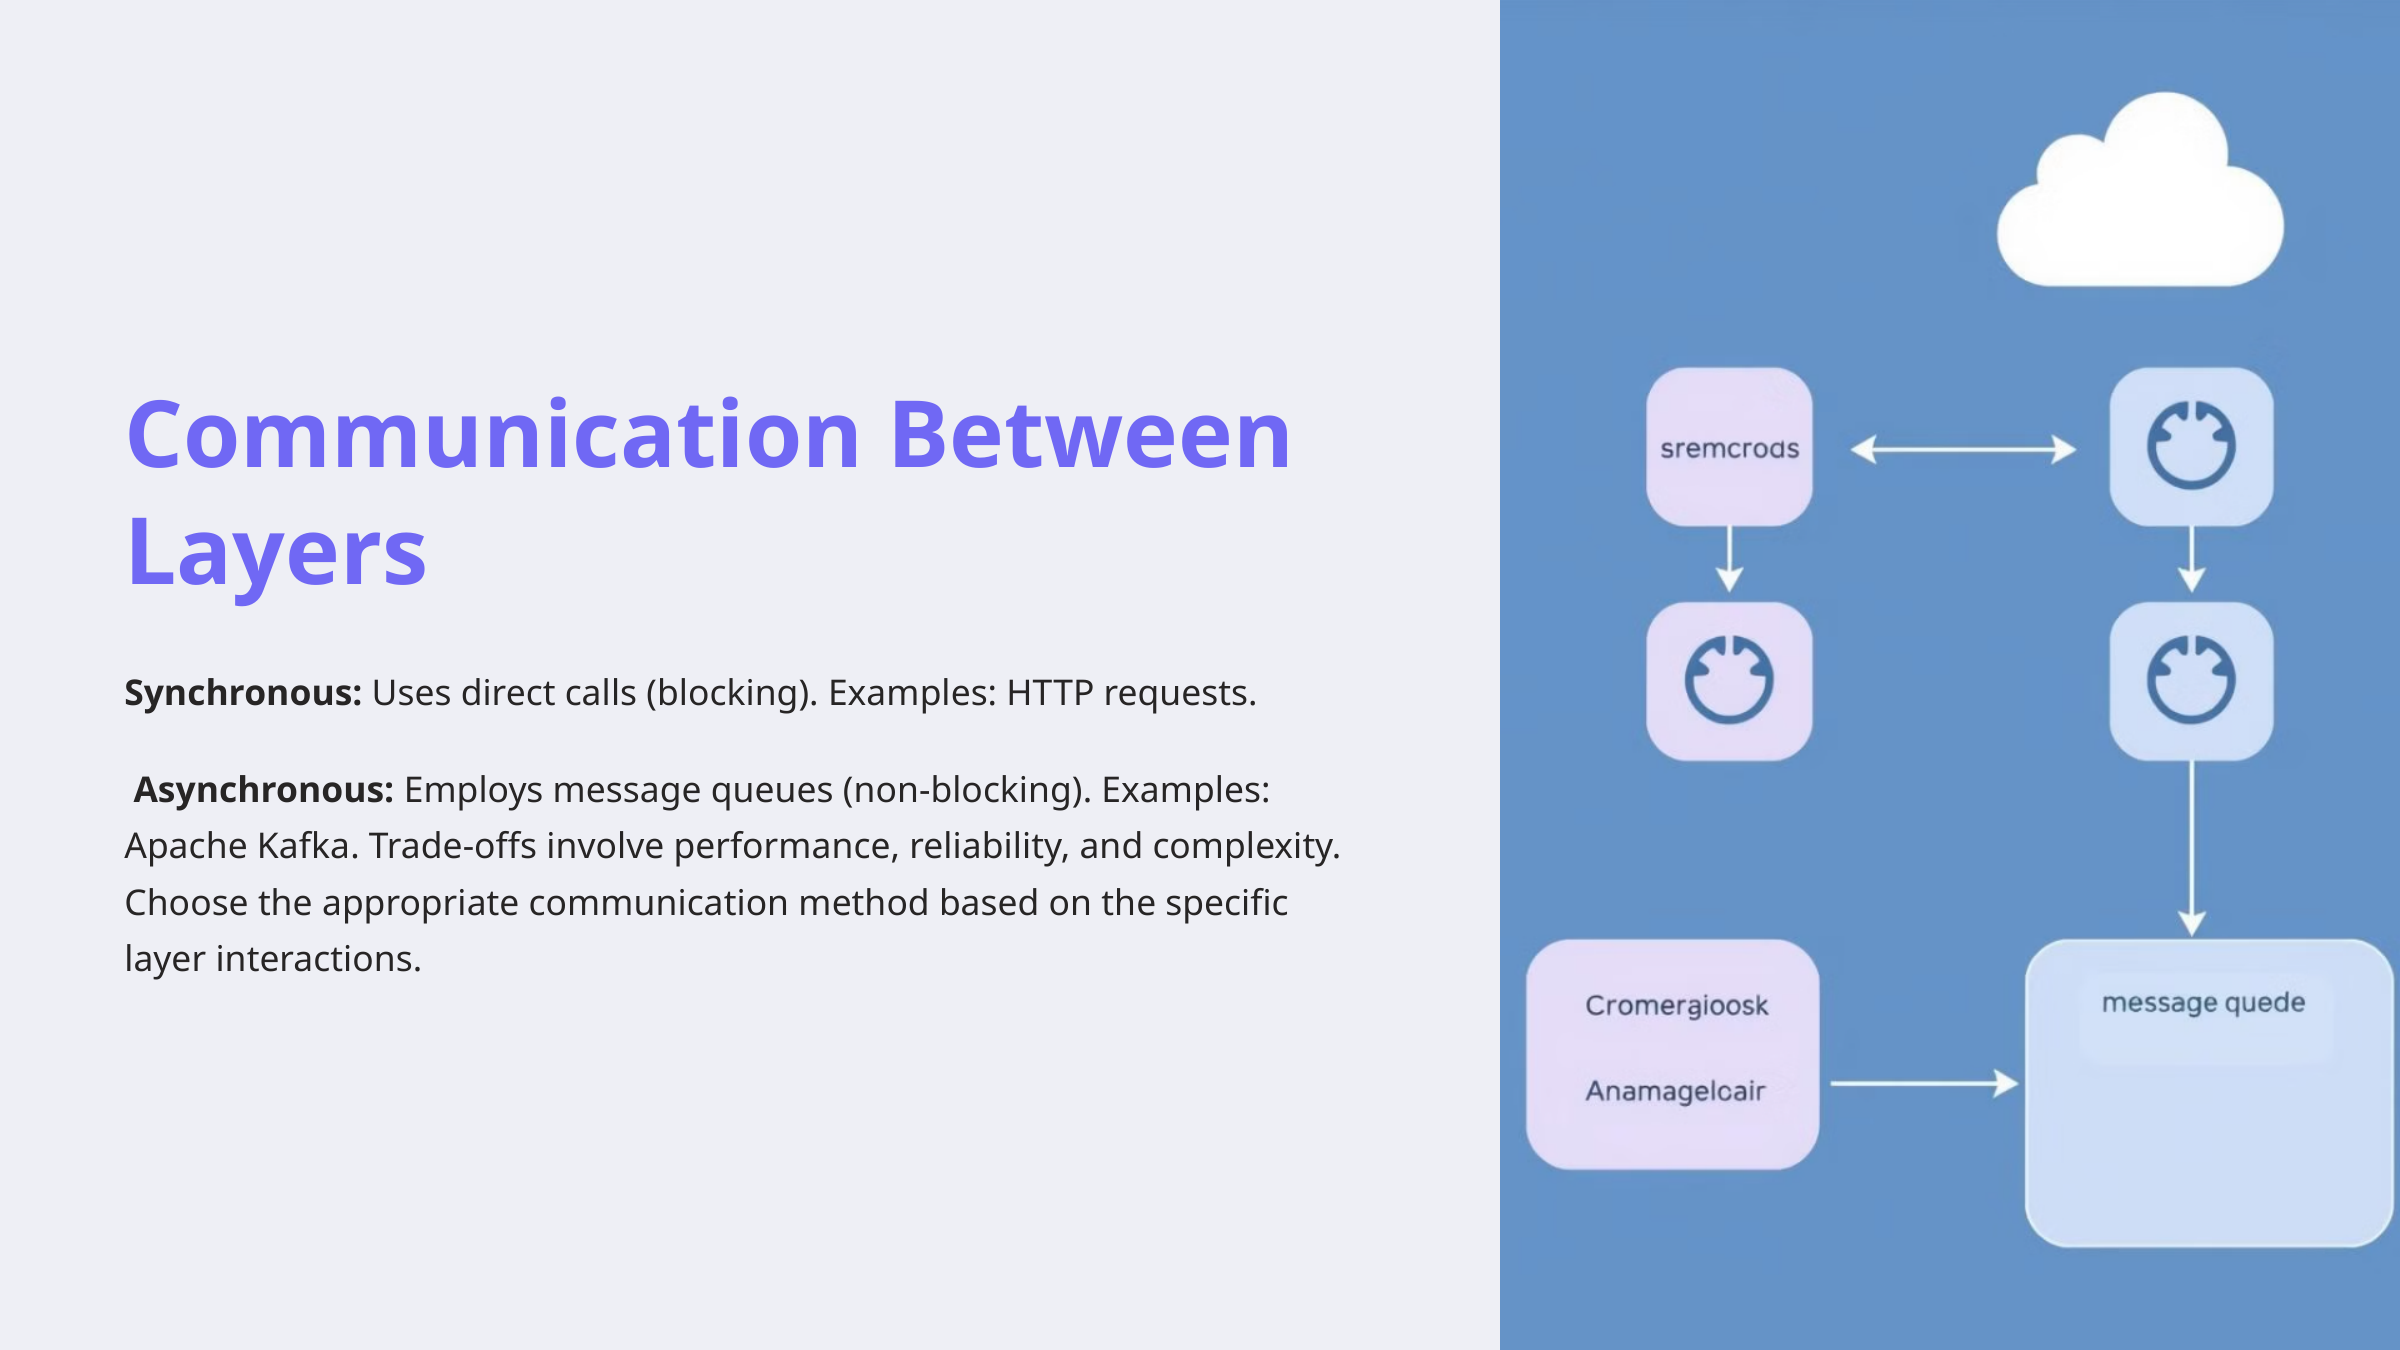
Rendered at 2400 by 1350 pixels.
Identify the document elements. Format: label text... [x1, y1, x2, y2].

text_box Synchronous: Uses direct calls (blocking). Examples: HTTP requests. [124, 656, 1376, 714]
picture [1499, 0, 2400, 1350]
text_box Asynchronous: Employs message queues (non-blocking). Examples: Apache Kafka. Trade-offs involve performance, reliability, and complexity. Choose the appropriate communication method based on the specific layer interactions. [124, 753, 1376, 981]
text_box Communication Between Layers [124, 369, 1376, 604]
